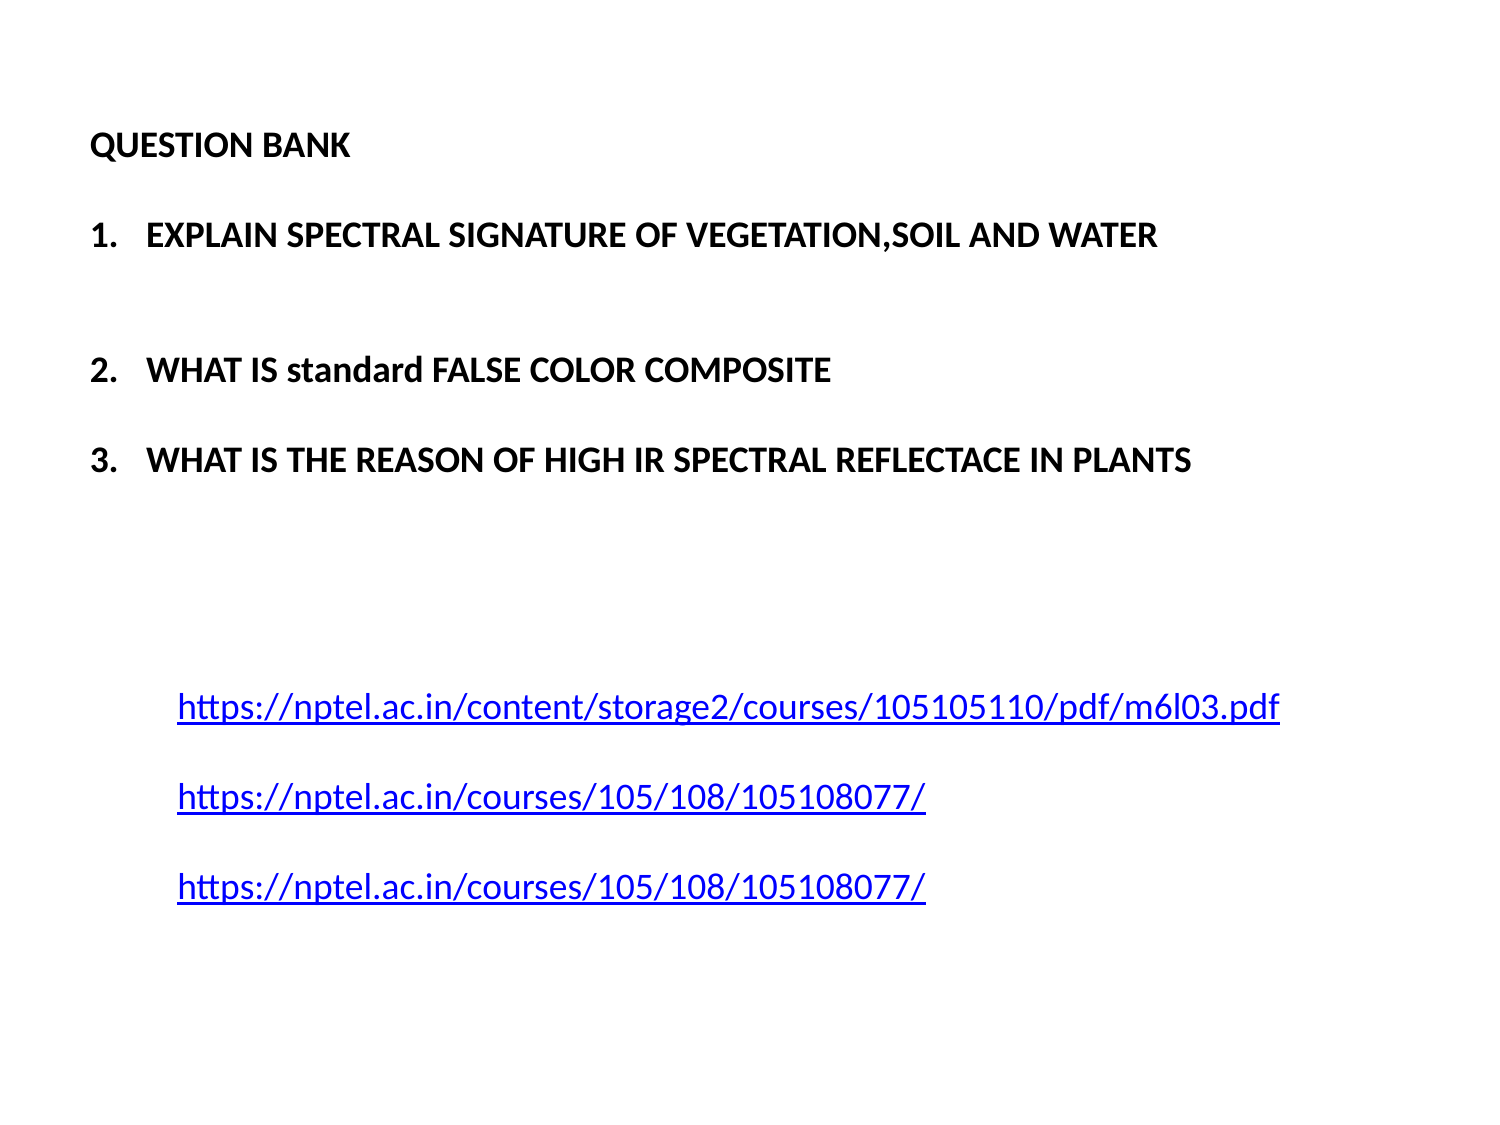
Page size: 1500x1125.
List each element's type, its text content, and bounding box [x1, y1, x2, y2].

text_box https://nptel.ac.in/content/storage2/courses/105105110/pdf/m6l03.pdf https://nptel.ac.in/courses/105/108/105108077/ https://nptel.ac.in/courses/105/108/105108077/ [162, 674, 1313, 960]
text_box QUESTION BANK EXPLAIN SPECTRAL SIGNATURE OF VEGETATION,SOIL AND WATER WHAT IS standard FALSE COLOR COMPOSITE WHAT IS THE REASON OF HIGH IR SPECTRAL REFLECTACE IN PLANTS [75, 112, 1475, 578]
